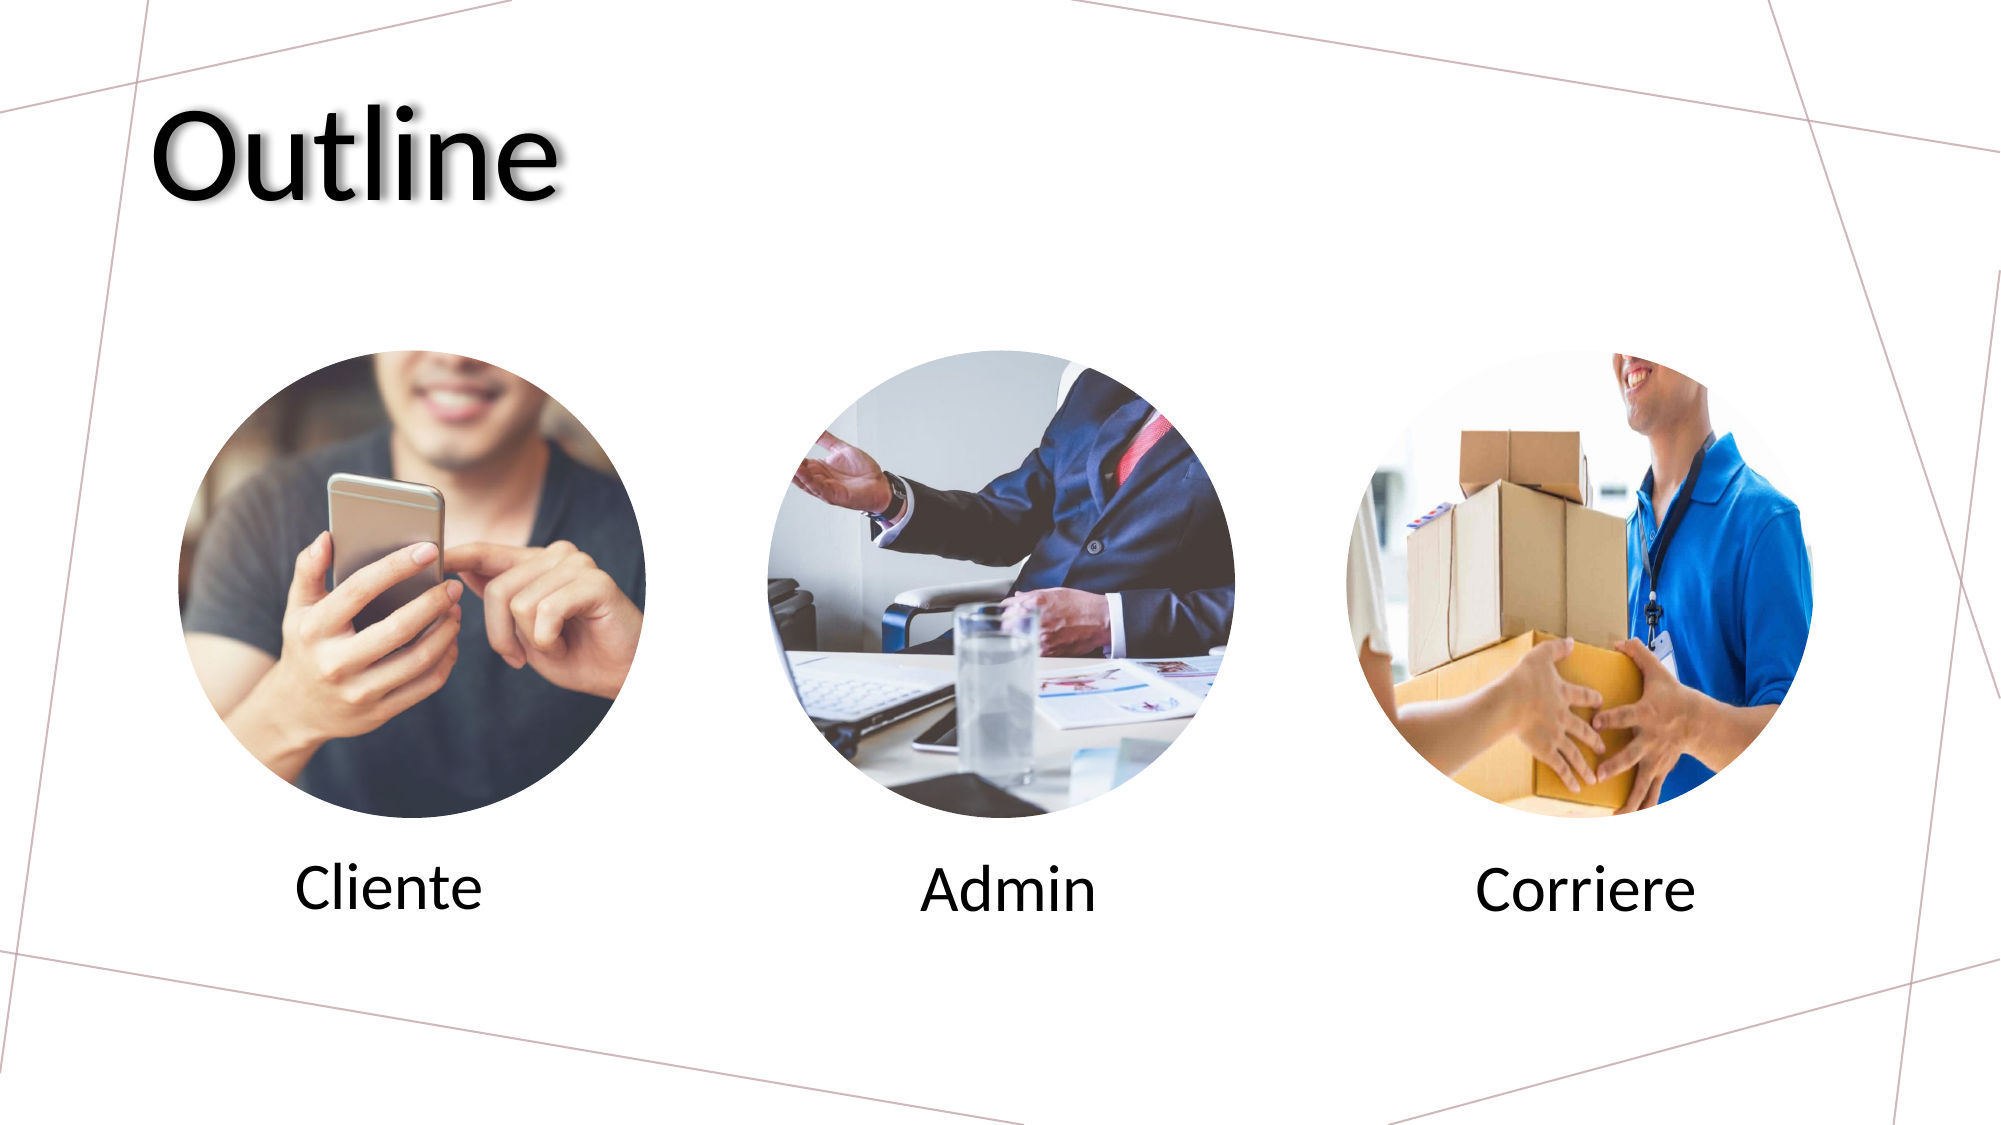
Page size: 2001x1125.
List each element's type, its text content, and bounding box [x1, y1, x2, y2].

text_box Admin [905, 837, 1112, 933]
text_box Outline [79, 55, 632, 235]
picture [767, 350, 1236, 818]
picture [1346, 350, 1814, 818]
text_box Cliente [279, 835, 499, 931]
picture [178, 350, 646, 818]
text_box Corriere [1460, 837, 1712, 933]
